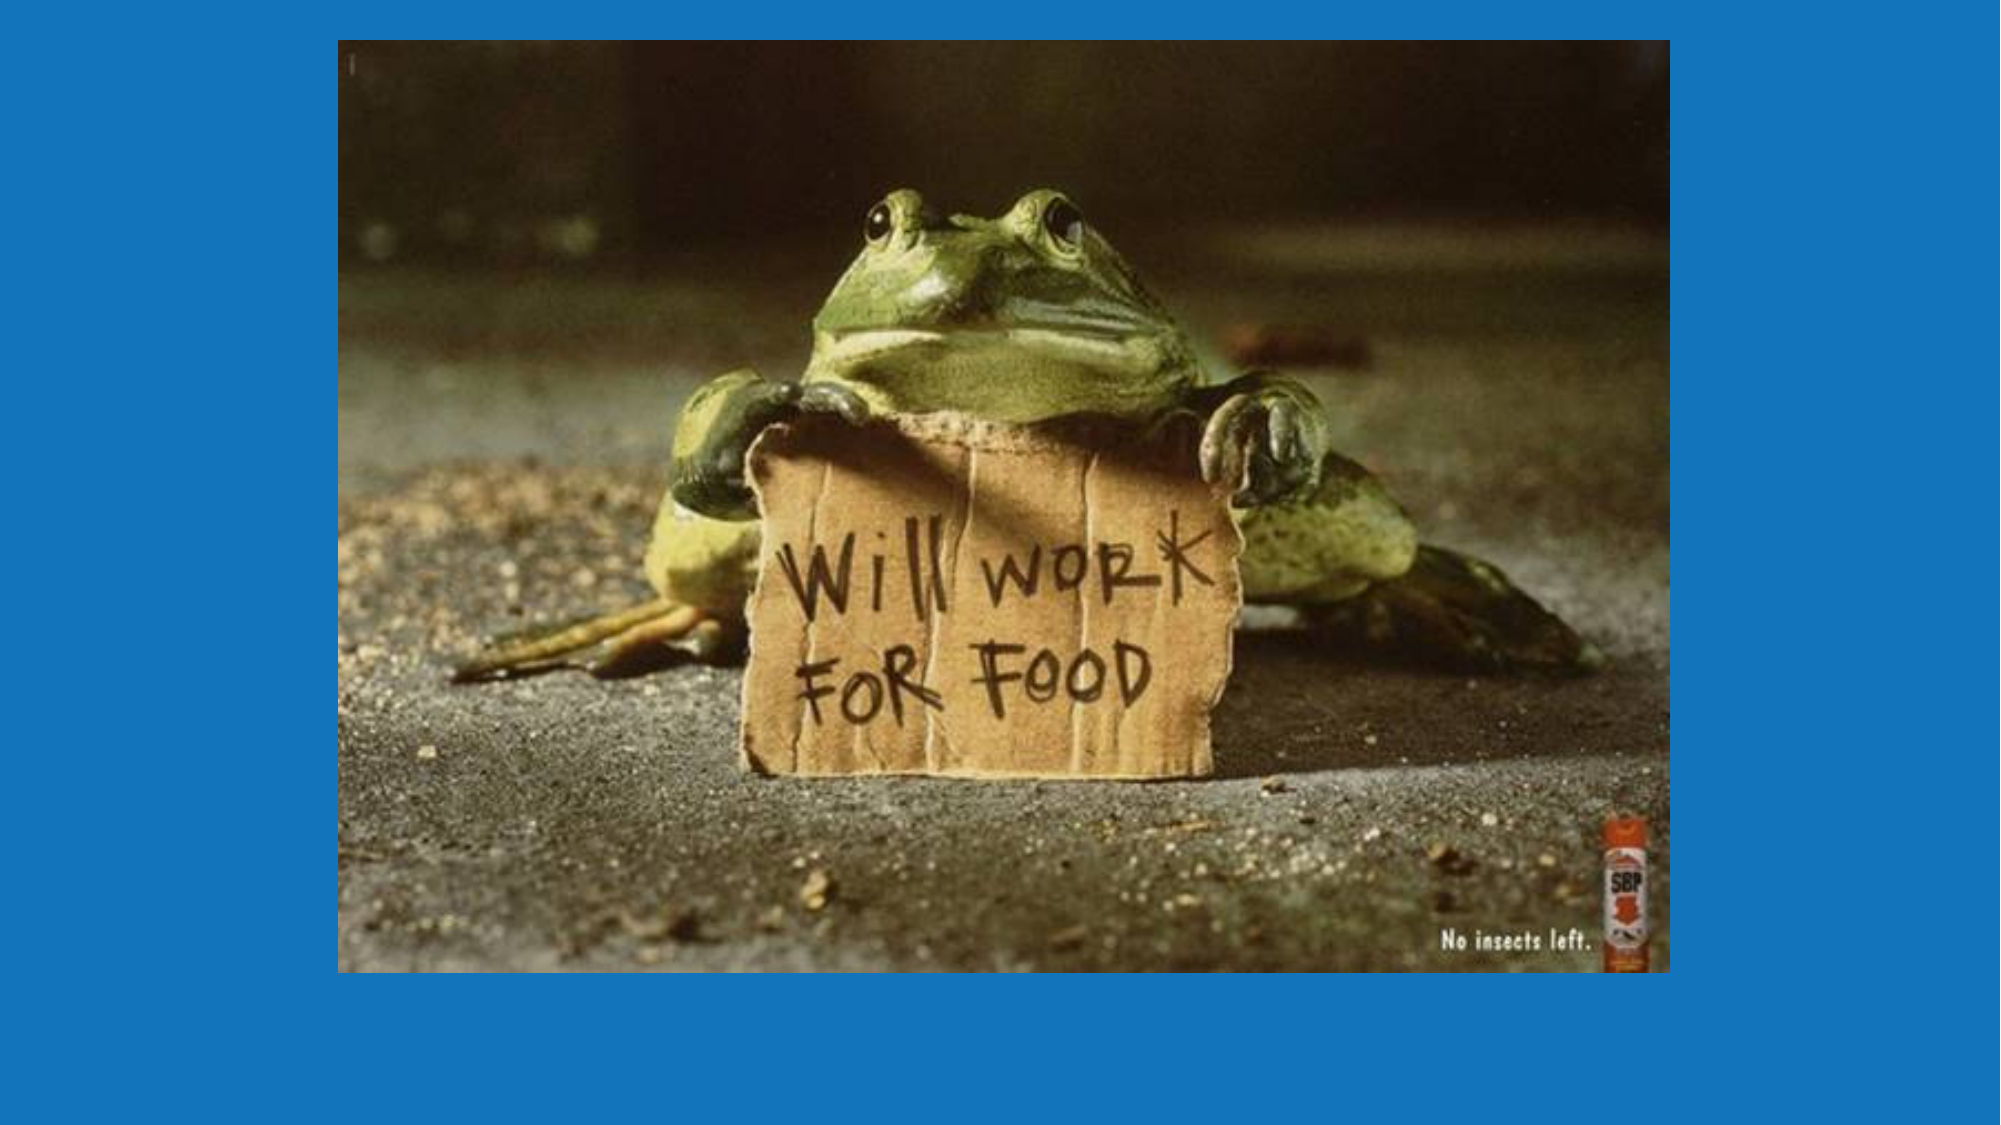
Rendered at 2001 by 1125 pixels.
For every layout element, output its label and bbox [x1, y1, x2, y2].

picture [338, 40, 1671, 974]
